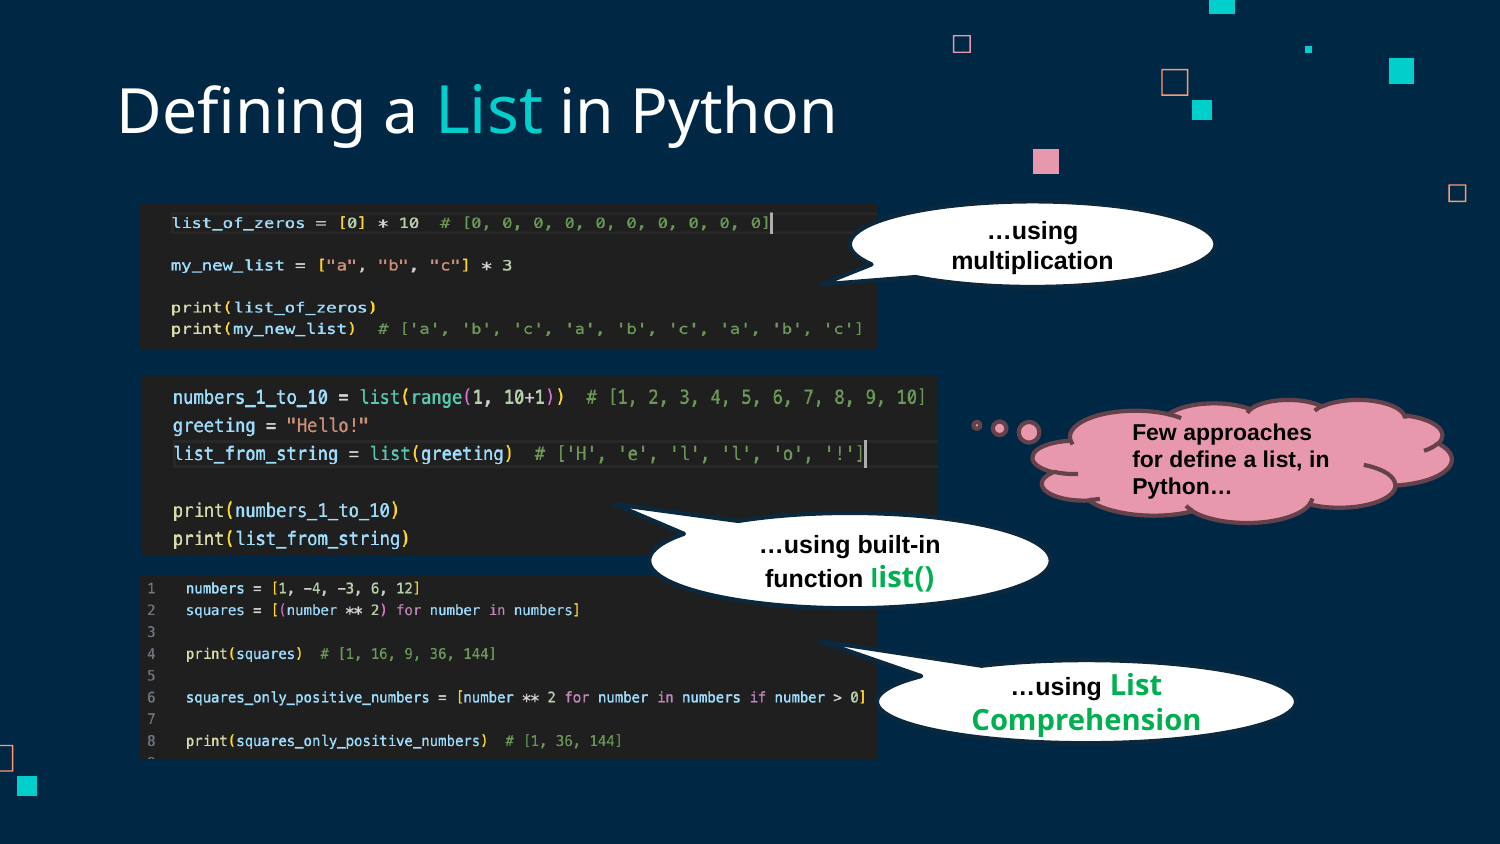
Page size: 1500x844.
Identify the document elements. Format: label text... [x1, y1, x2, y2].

picture [138, 203, 878, 350]
picture [141, 375, 939, 557]
text_box …using List Comprehension [882, 648, 1299, 746]
text_box Few approaches for define a list, in Python… [1030, 397, 1454, 526]
text_box …using built-in function list() [647, 516, 1053, 610]
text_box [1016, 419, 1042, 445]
title Defining a List in Python [101, 67, 878, 163]
picture [138, 575, 878, 760]
text_box …using multiplication [882, 199, 1218, 290]
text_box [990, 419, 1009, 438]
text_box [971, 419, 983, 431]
